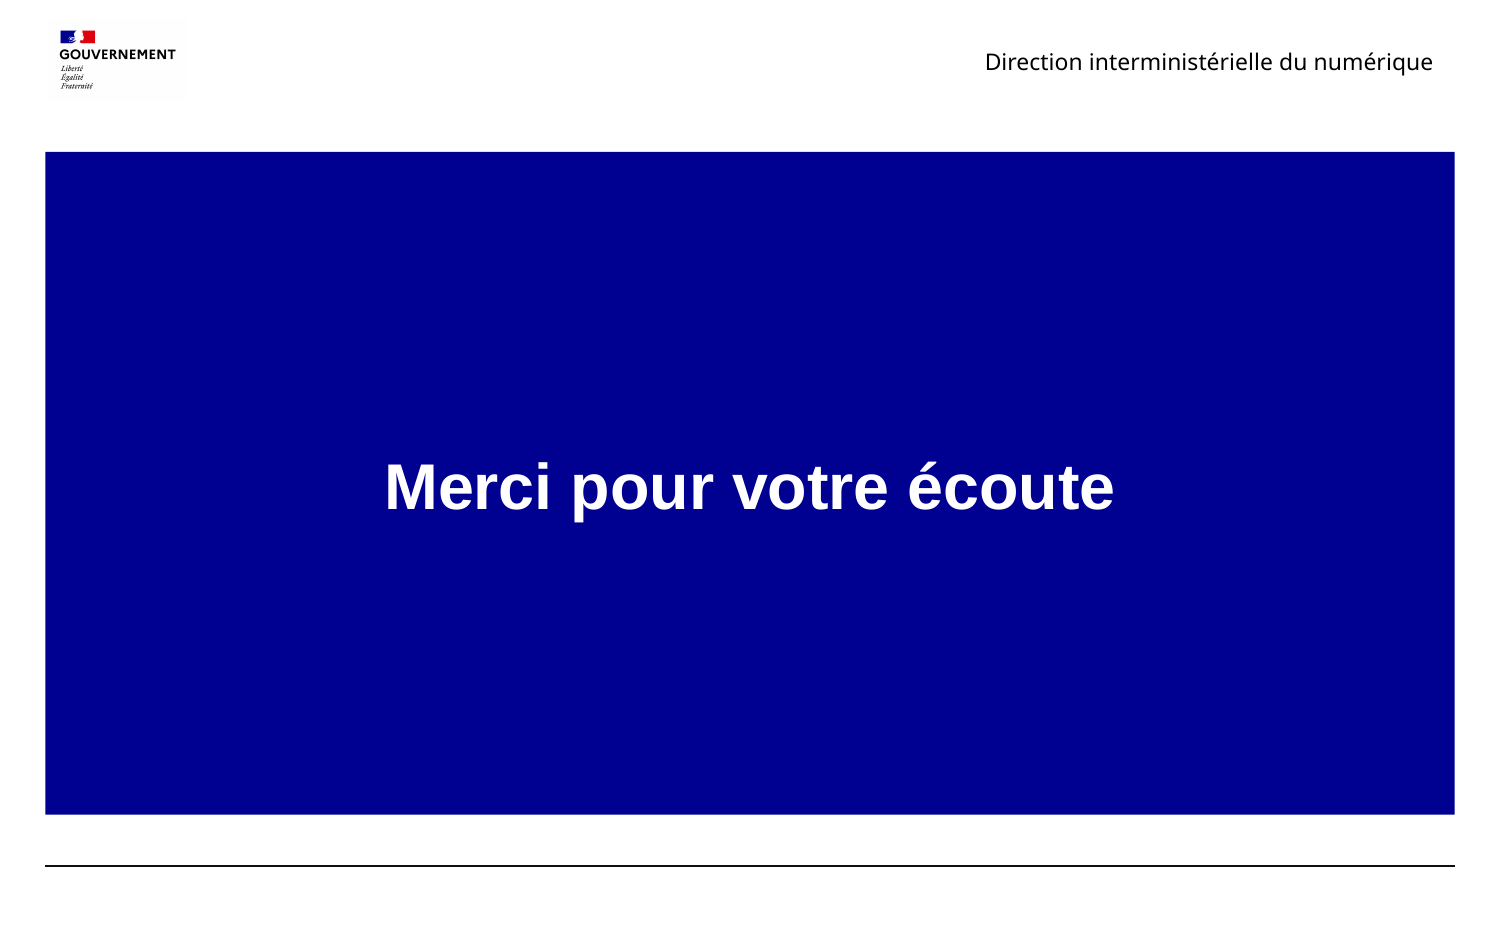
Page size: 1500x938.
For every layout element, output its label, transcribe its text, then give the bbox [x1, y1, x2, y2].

picture [48, 18, 189, 101]
text_box Direction interministérielle du numérique [693, 42, 1440, 86]
text_box Merci pour votre écoute [45, 151, 1455, 815]
